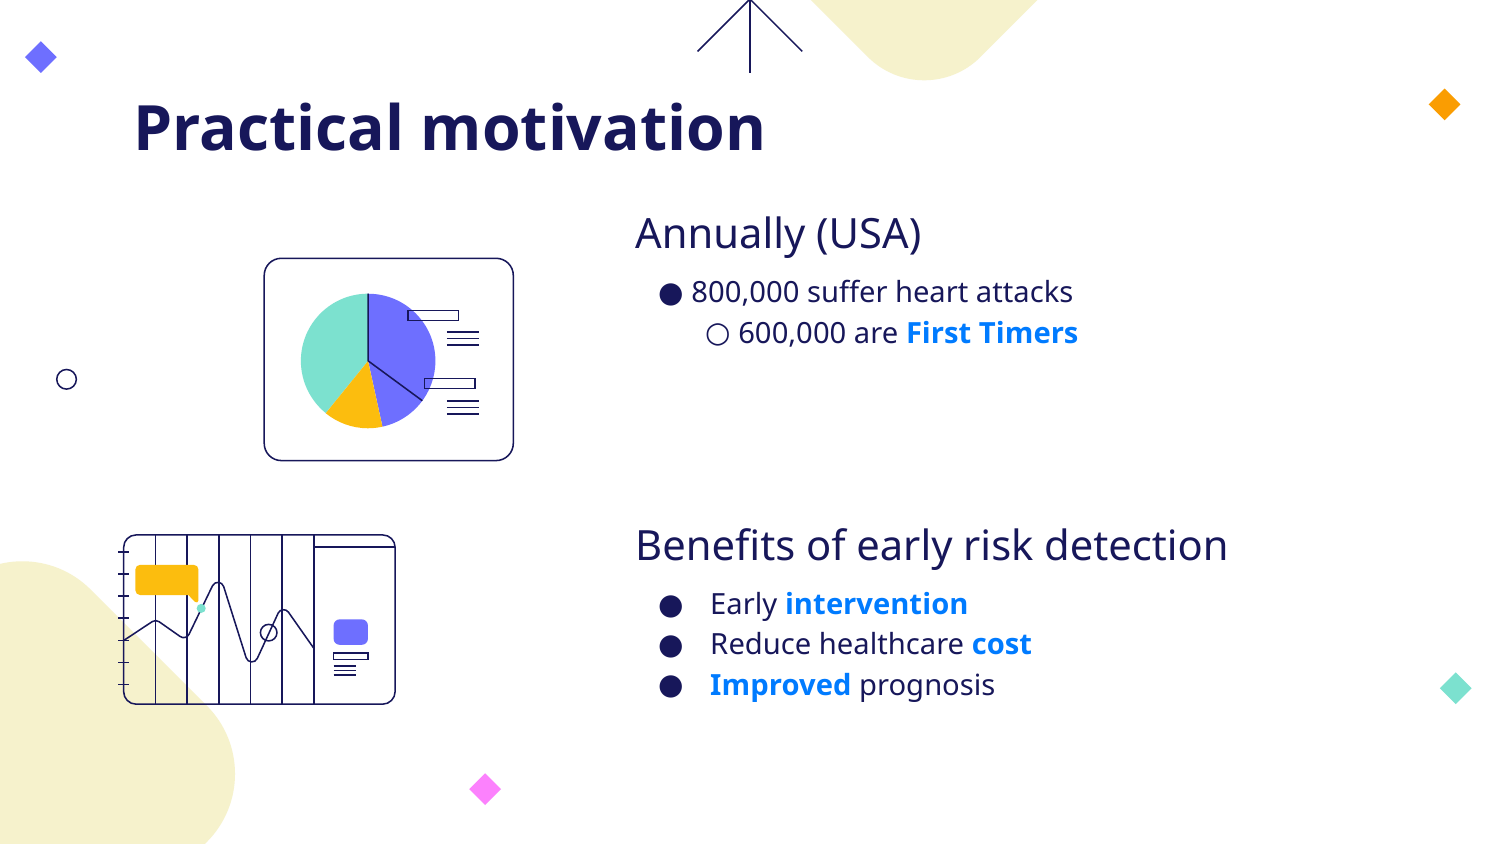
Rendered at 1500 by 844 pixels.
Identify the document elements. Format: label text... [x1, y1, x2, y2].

subtitle Early intervention Reduce healthcare cost Improved prognosis [620, 584, 1383, 744]
subtitle Annually (USA) [620, 198, 1383, 273]
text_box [117, 534, 396, 705]
subtitle Benefits of early risk detection [620, 510, 1383, 584]
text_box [263, 258, 514, 461]
subtitle 800,000 suffer heart attacks 600,000 are First Timers [620, 273, 1383, 391]
title Practical motivation [118, 72, 1382, 167]
